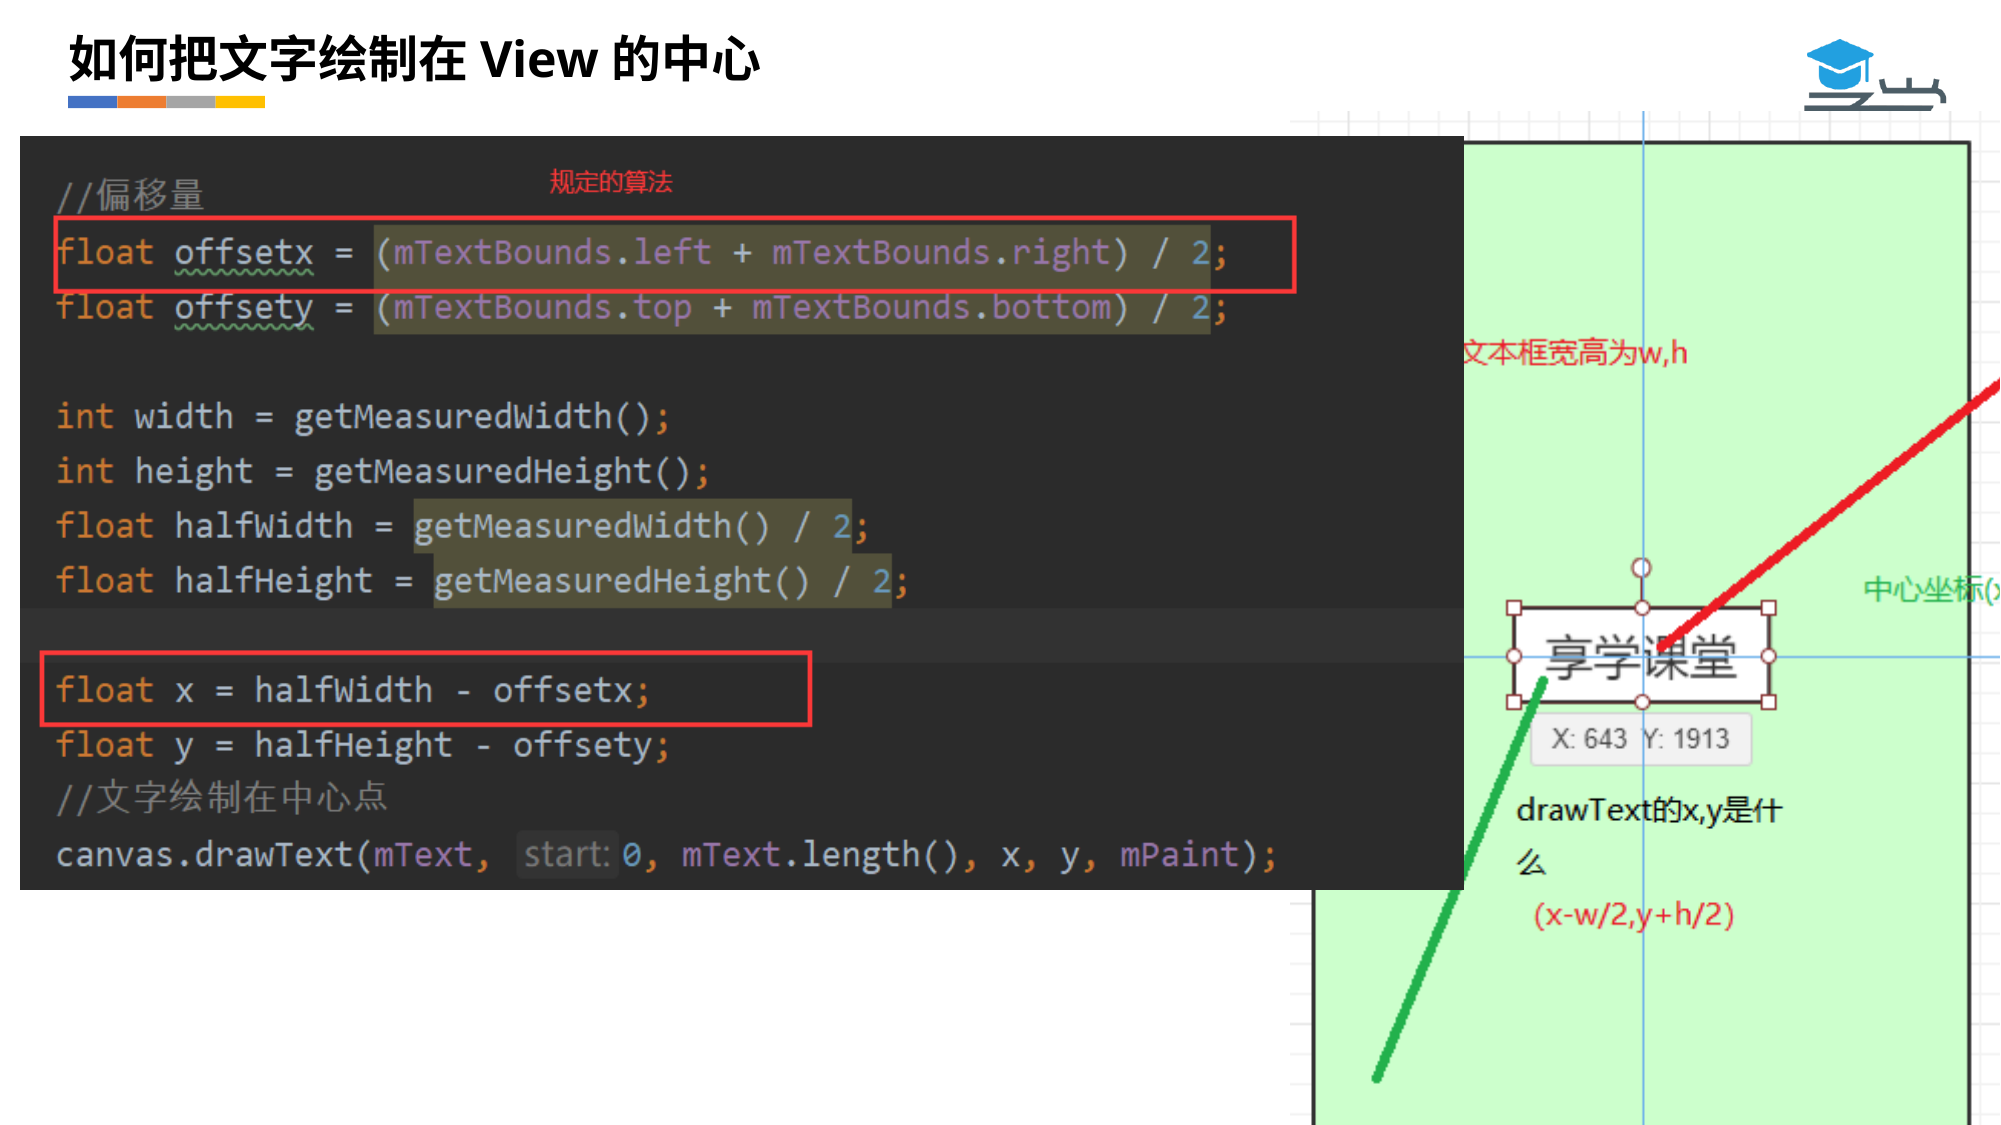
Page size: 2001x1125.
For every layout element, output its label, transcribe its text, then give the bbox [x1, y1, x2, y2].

picture [20, 20, 2000, 1125]
list 如何把文字绘制在View的中心 [53, 20, 1720, 96]
